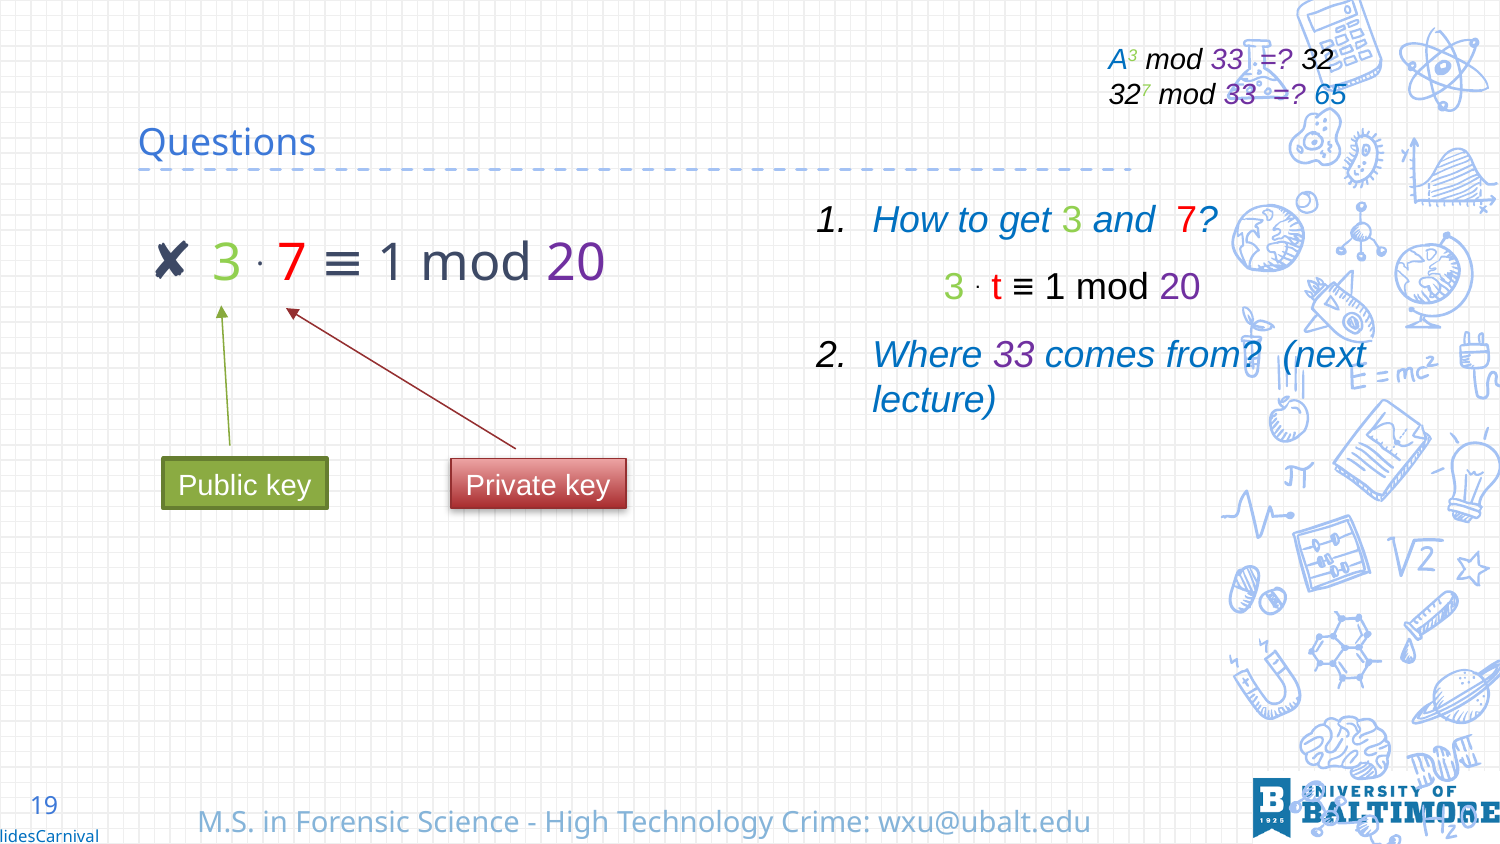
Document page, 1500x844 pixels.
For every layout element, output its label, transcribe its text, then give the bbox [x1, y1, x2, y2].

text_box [220, 305, 230, 446]
picture [1327, 813, 1336, 822]
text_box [285, 307, 516, 450]
slide_number 19 [14, 774, 105, 840]
picture [1253, 771, 1500, 844]
text_box 3 . t ≡ 1 mod 20 [928, 254, 1227, 315]
list 3 . 7 ≡ 1 mod 20 [122, 213, 801, 328]
title Questions [122, 36, 1130, 178]
text_box How to get 3 and 7? Where 33 comes from? (next lecture) [801, 187, 1387, 427]
text_box A3 mod 33 =? 32 327 mod 33 =? 65 [1093, 33, 1370, 118]
picture [1316, 786, 1321, 797]
text_box Private key [450, 458, 627, 509]
picture [1365, 817, 1376, 833]
text_box Public key [161, 456, 329, 510]
